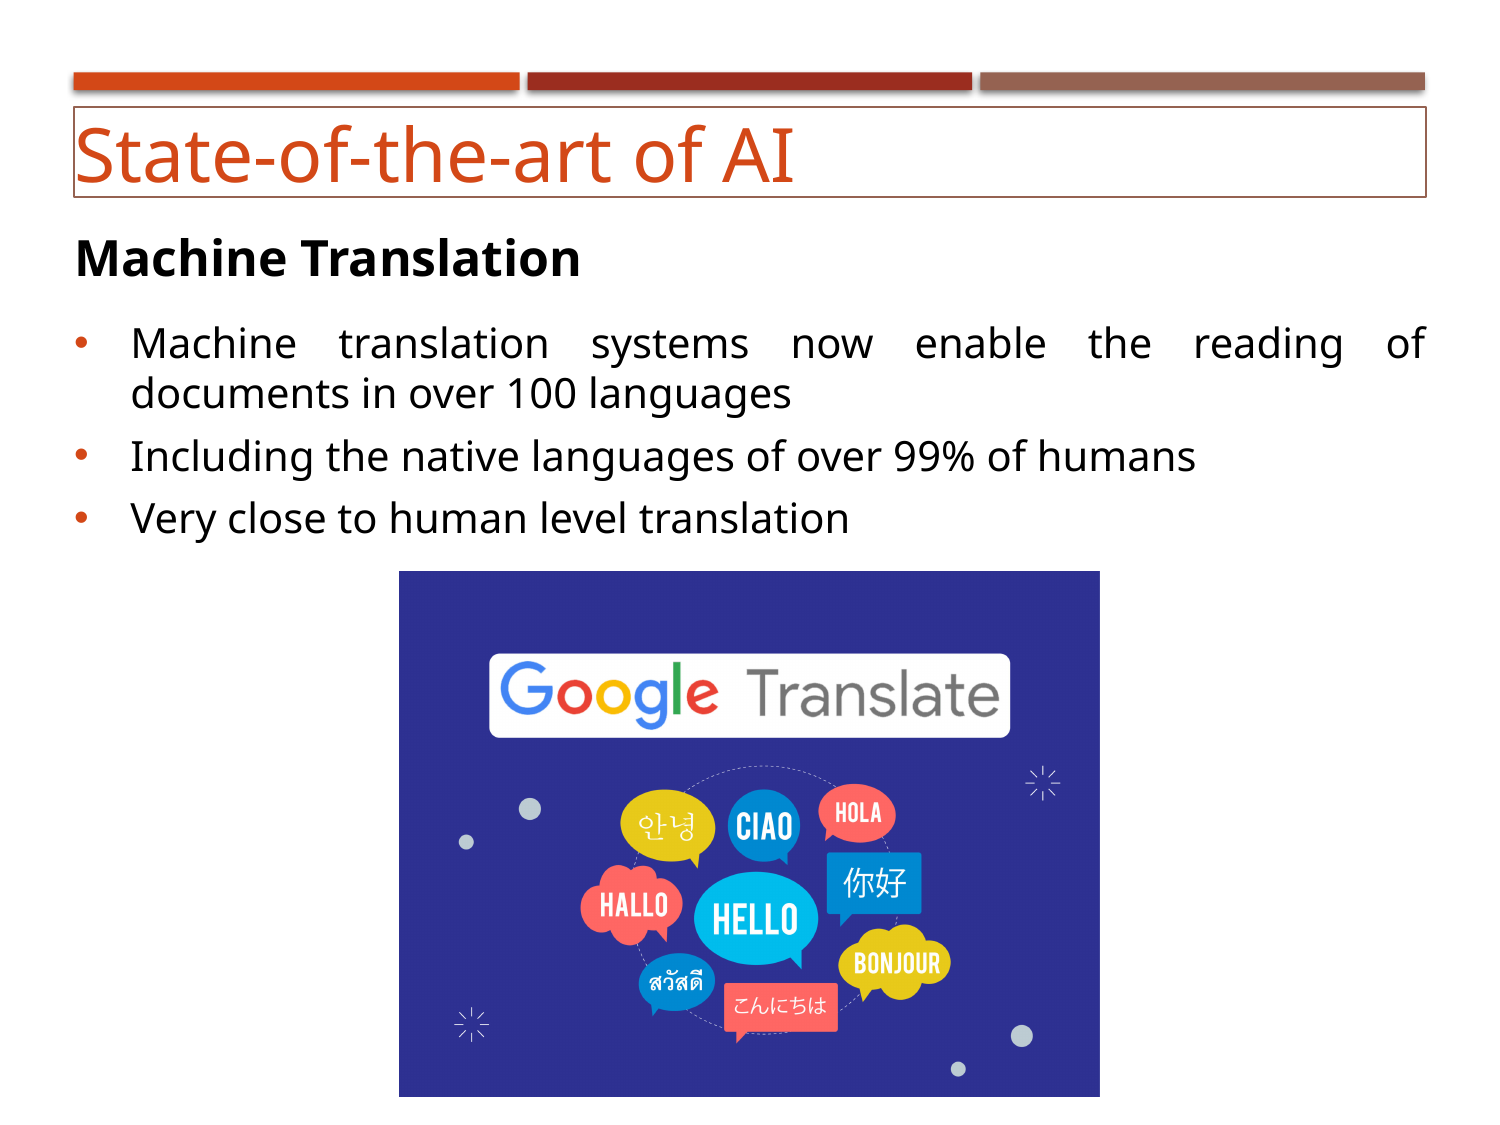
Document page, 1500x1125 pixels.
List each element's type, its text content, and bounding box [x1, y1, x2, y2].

text_box Machine translation systems now enable the reading of documents in over 100 languages Including the native languages of over 99% of humans Very close to human level translation [74, 316, 1426, 543]
text_box State-of-the-art of AI [74, 106, 1426, 198]
text_box Machine Translation [74, 226, 1426, 287]
picture [399, 571, 1101, 1098]
